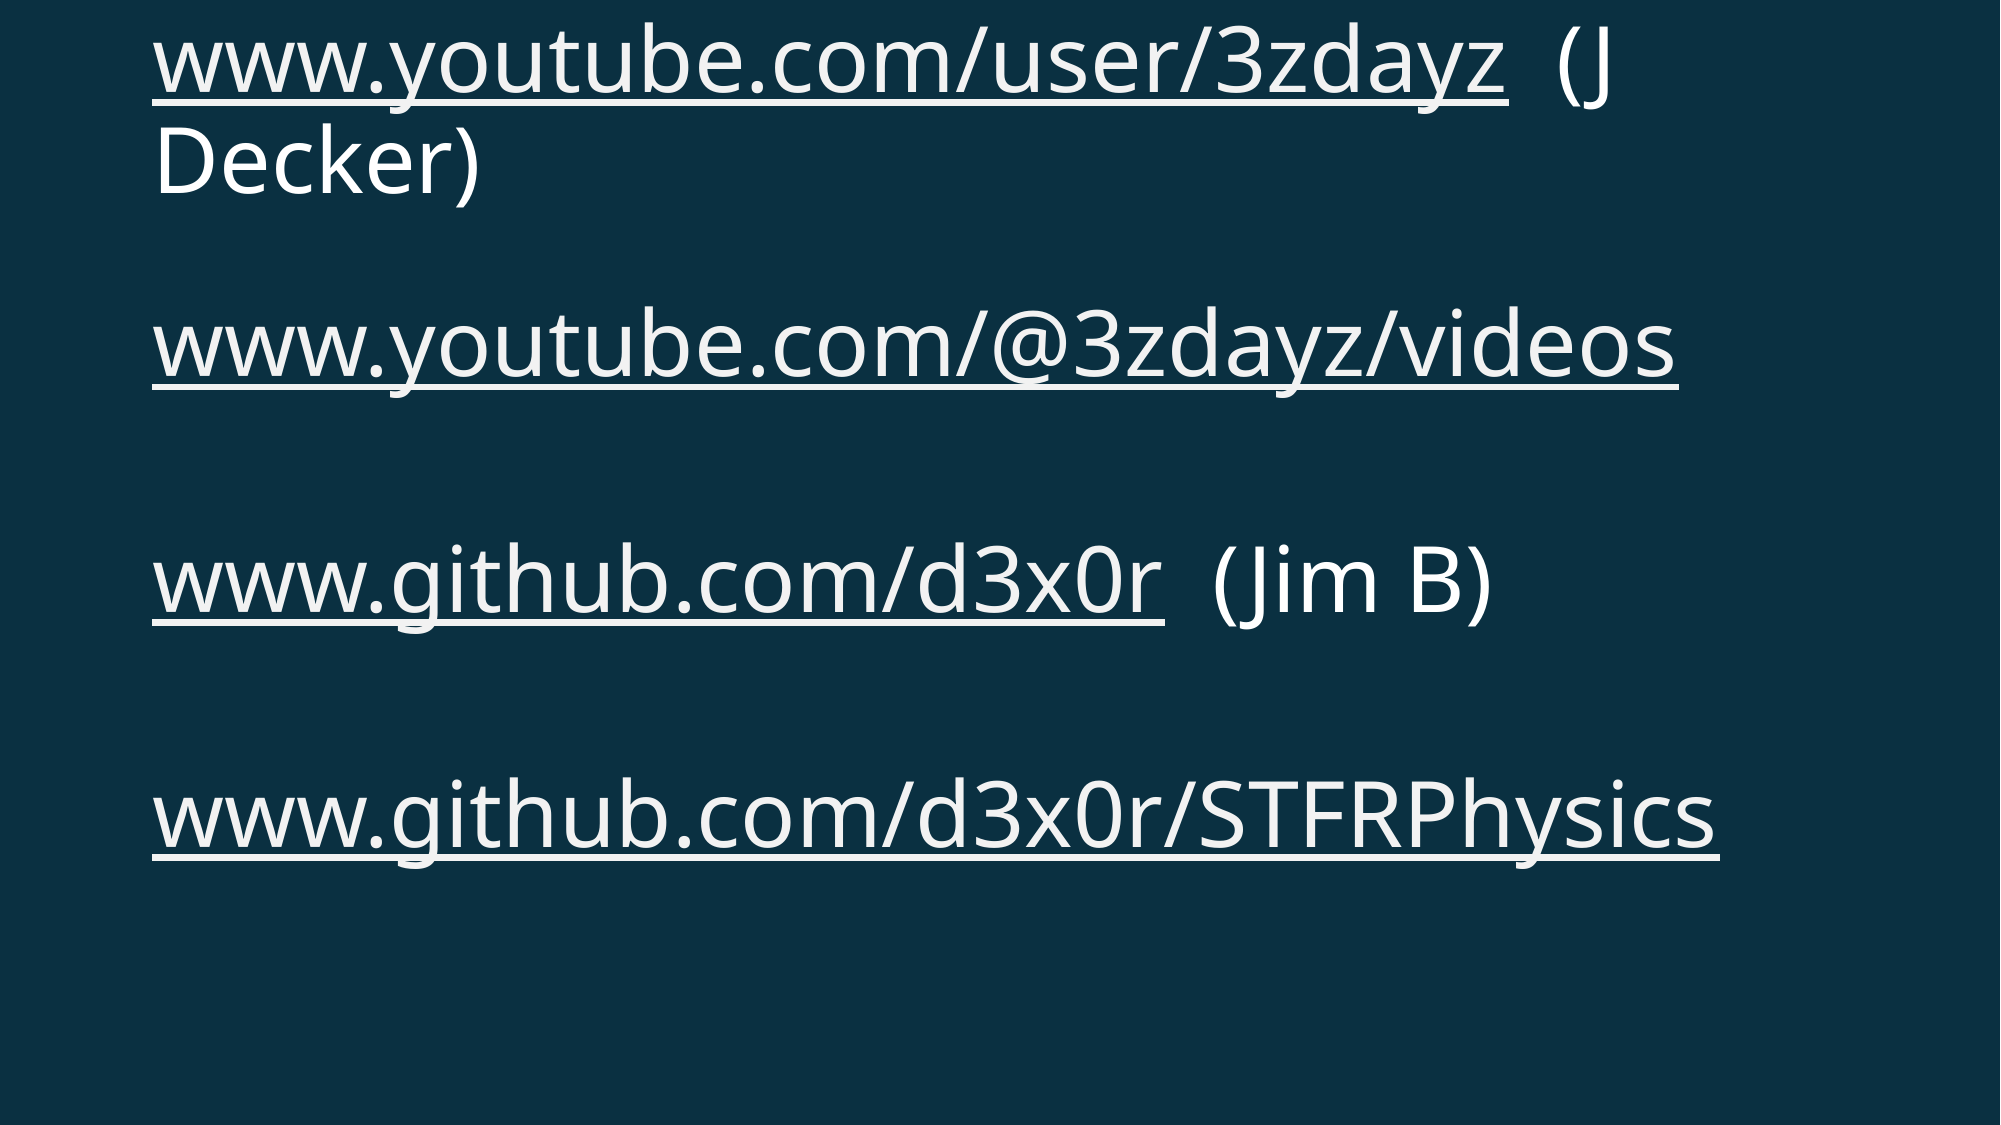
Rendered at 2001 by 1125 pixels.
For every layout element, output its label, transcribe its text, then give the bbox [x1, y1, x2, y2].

text_box www.github.com/d3x0r (Jim B) [137, 510, 1863, 647]
text_box www.github.com/d3x0r/STFRPhysics [137, 745, 1863, 882]
text_box www.youtube.com/@3zdayz/videos [137, 275, 1863, 412]
title www.youtube.com/user/3zdayz (J Decker) [137, 39, 1863, 176]
